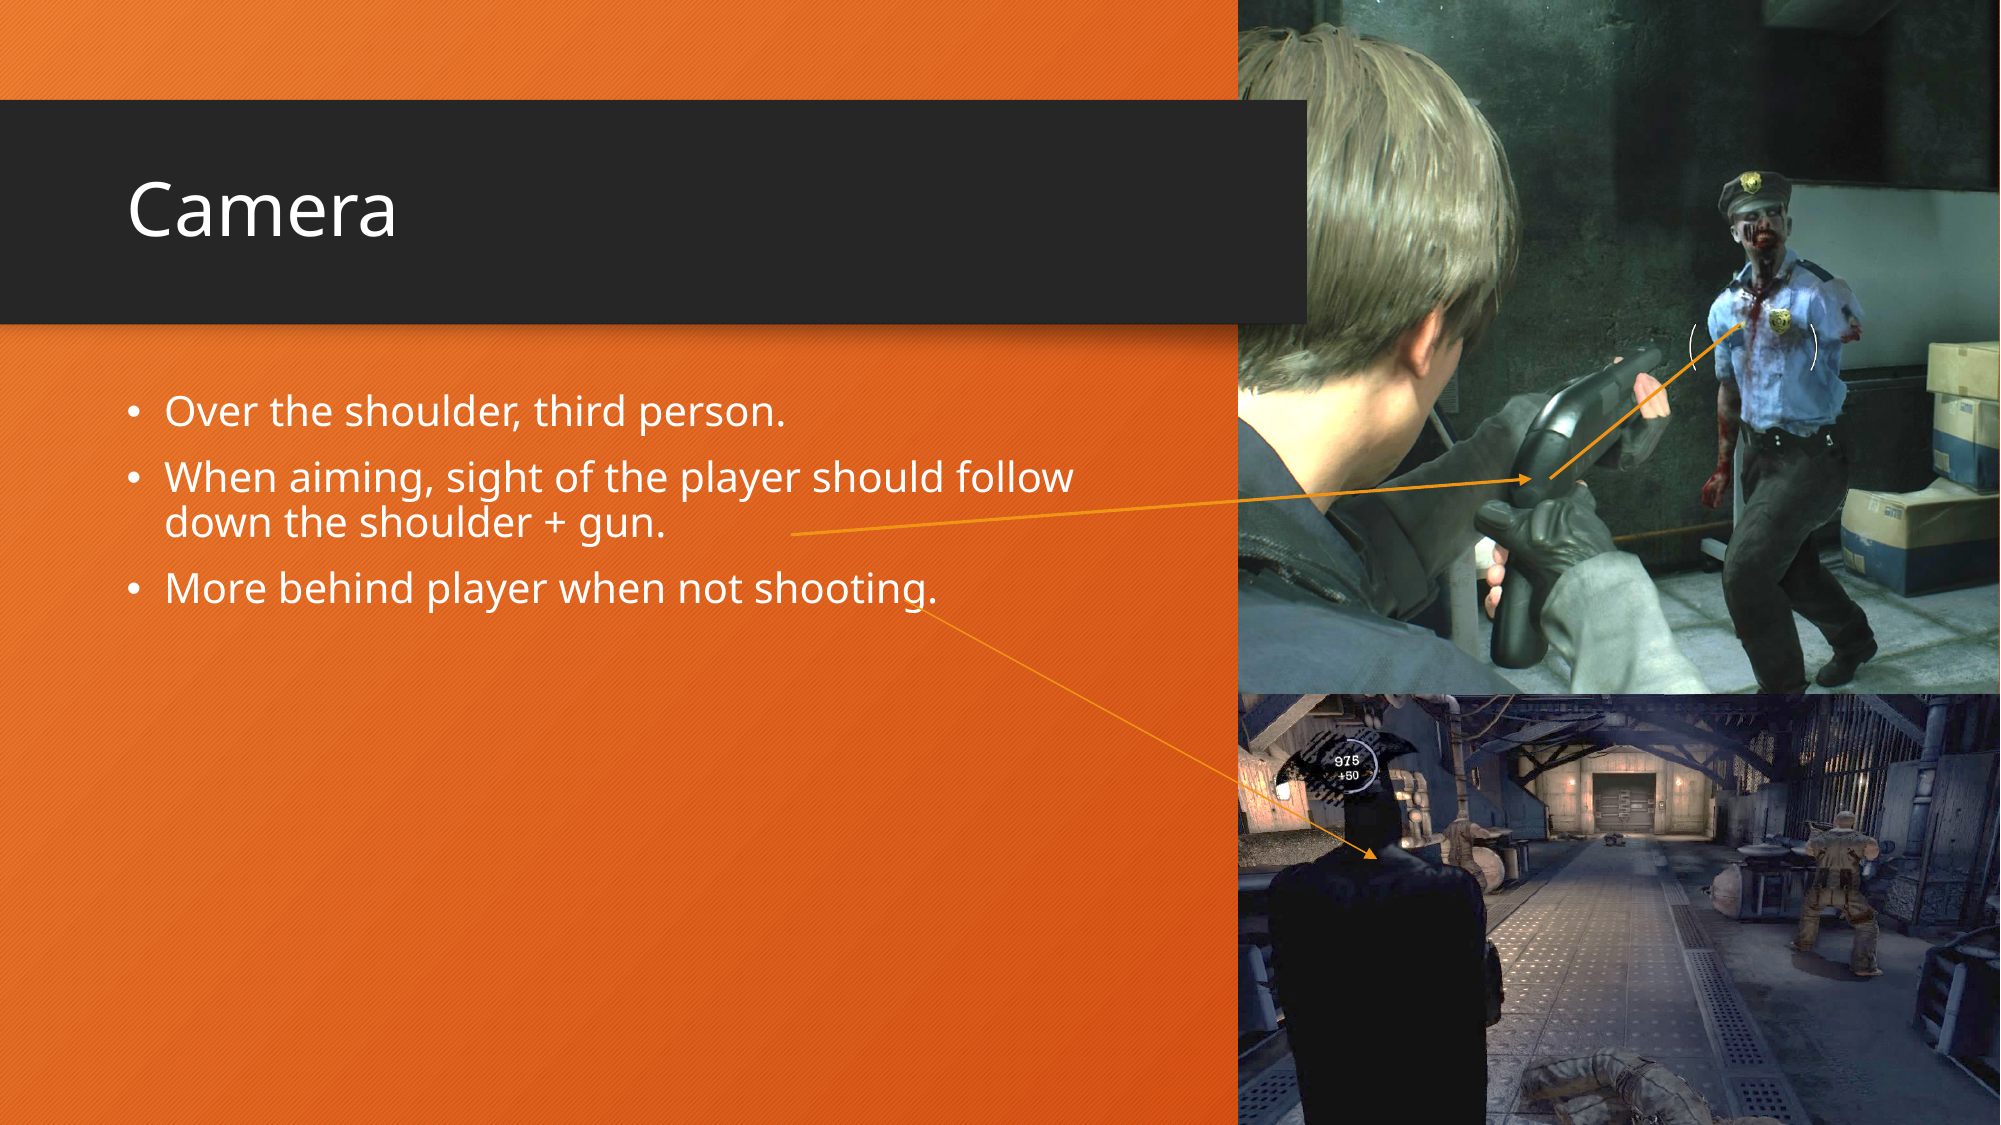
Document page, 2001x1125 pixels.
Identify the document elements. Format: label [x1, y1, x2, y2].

text_box [1549, 324, 1740, 479]
text_box [0, 377, 1237, 1125]
text_box [790, 478, 1532, 536]
text_box [0, 0, 1237, 322]
text_box [904, 599, 1378, 860]
picture [0, 0, 2000, 1125]
